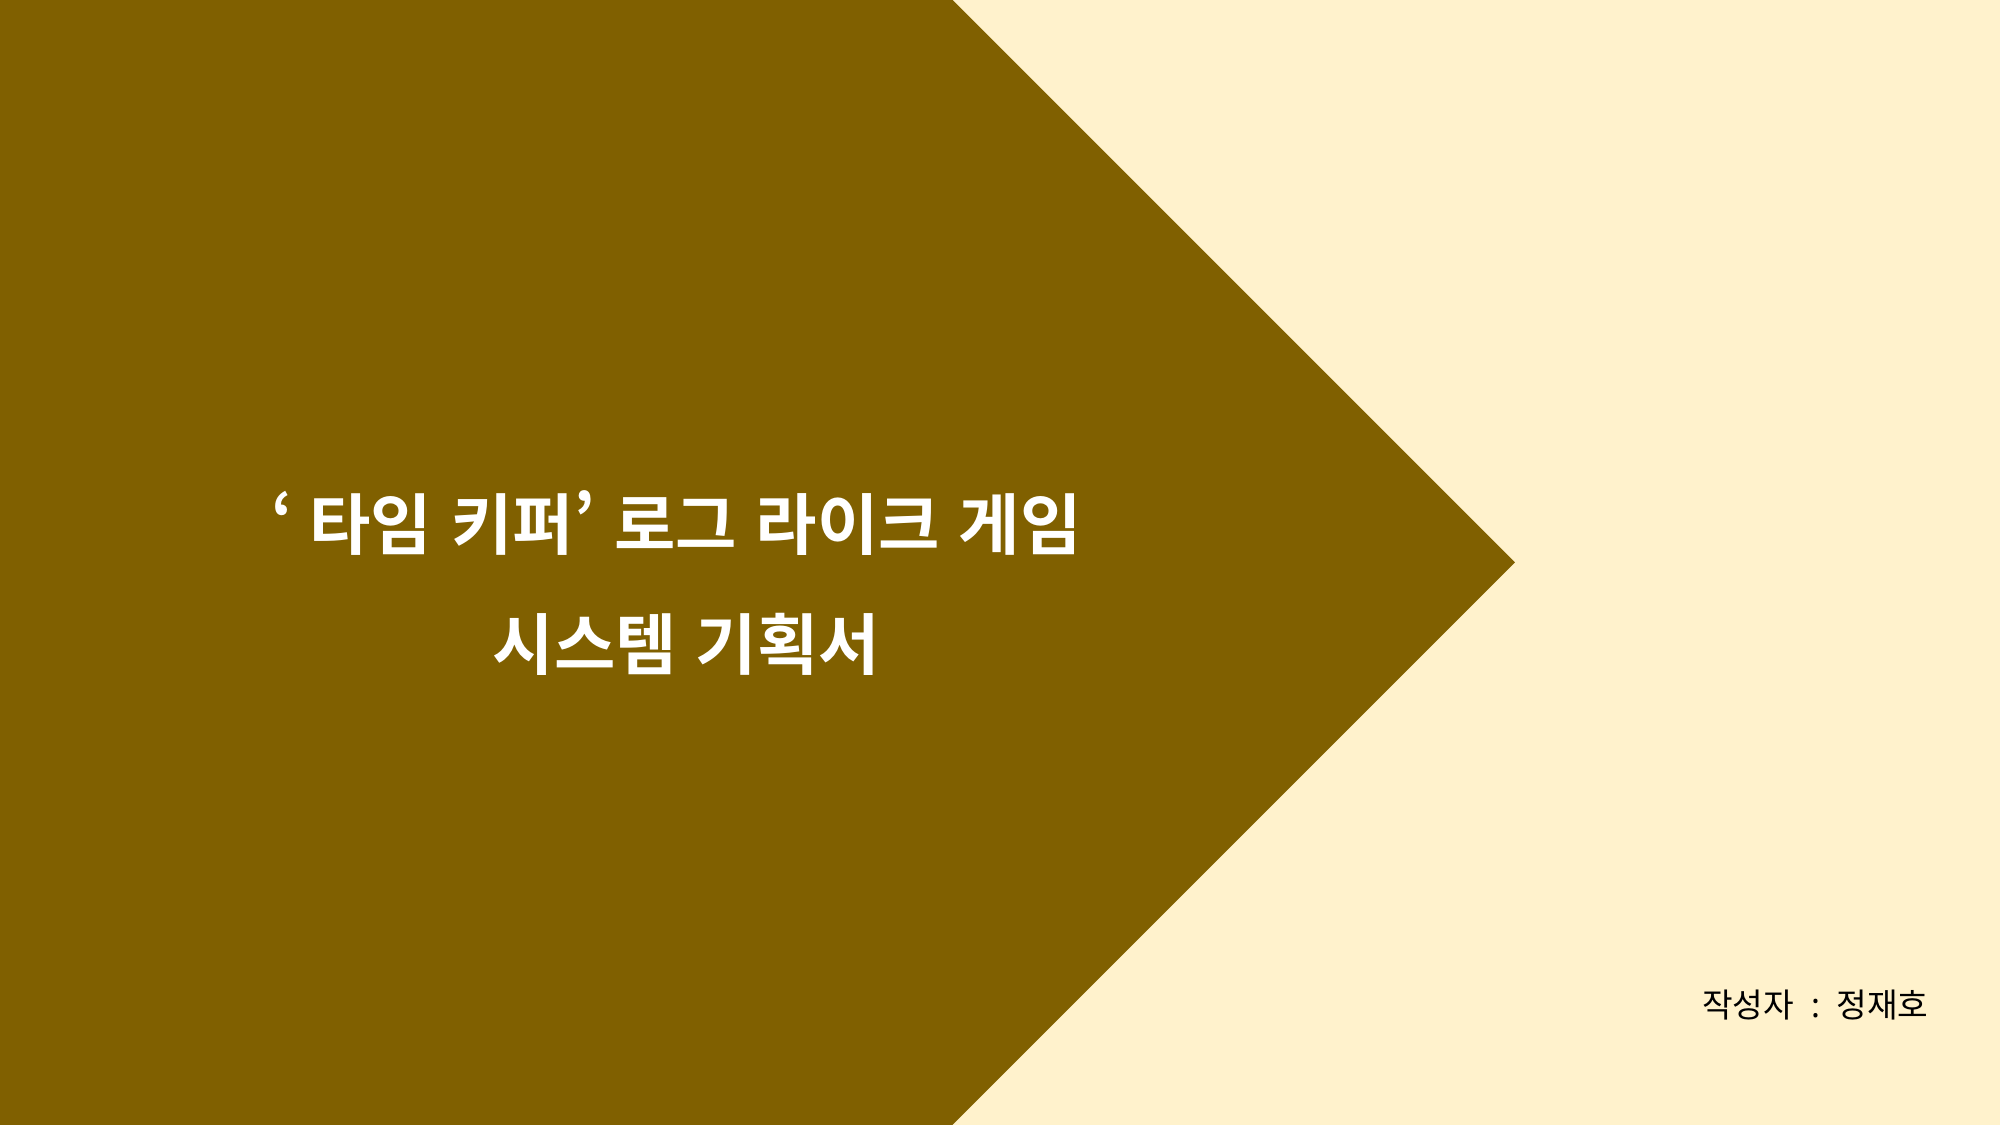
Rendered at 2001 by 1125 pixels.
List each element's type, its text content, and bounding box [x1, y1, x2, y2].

list 작성자 : 정재호 [1416, 931, 1943, 1056]
title ‘타임 키퍼’ 로그 라이크 게임 시스템 기획서 [39, 479, 1334, 645]
